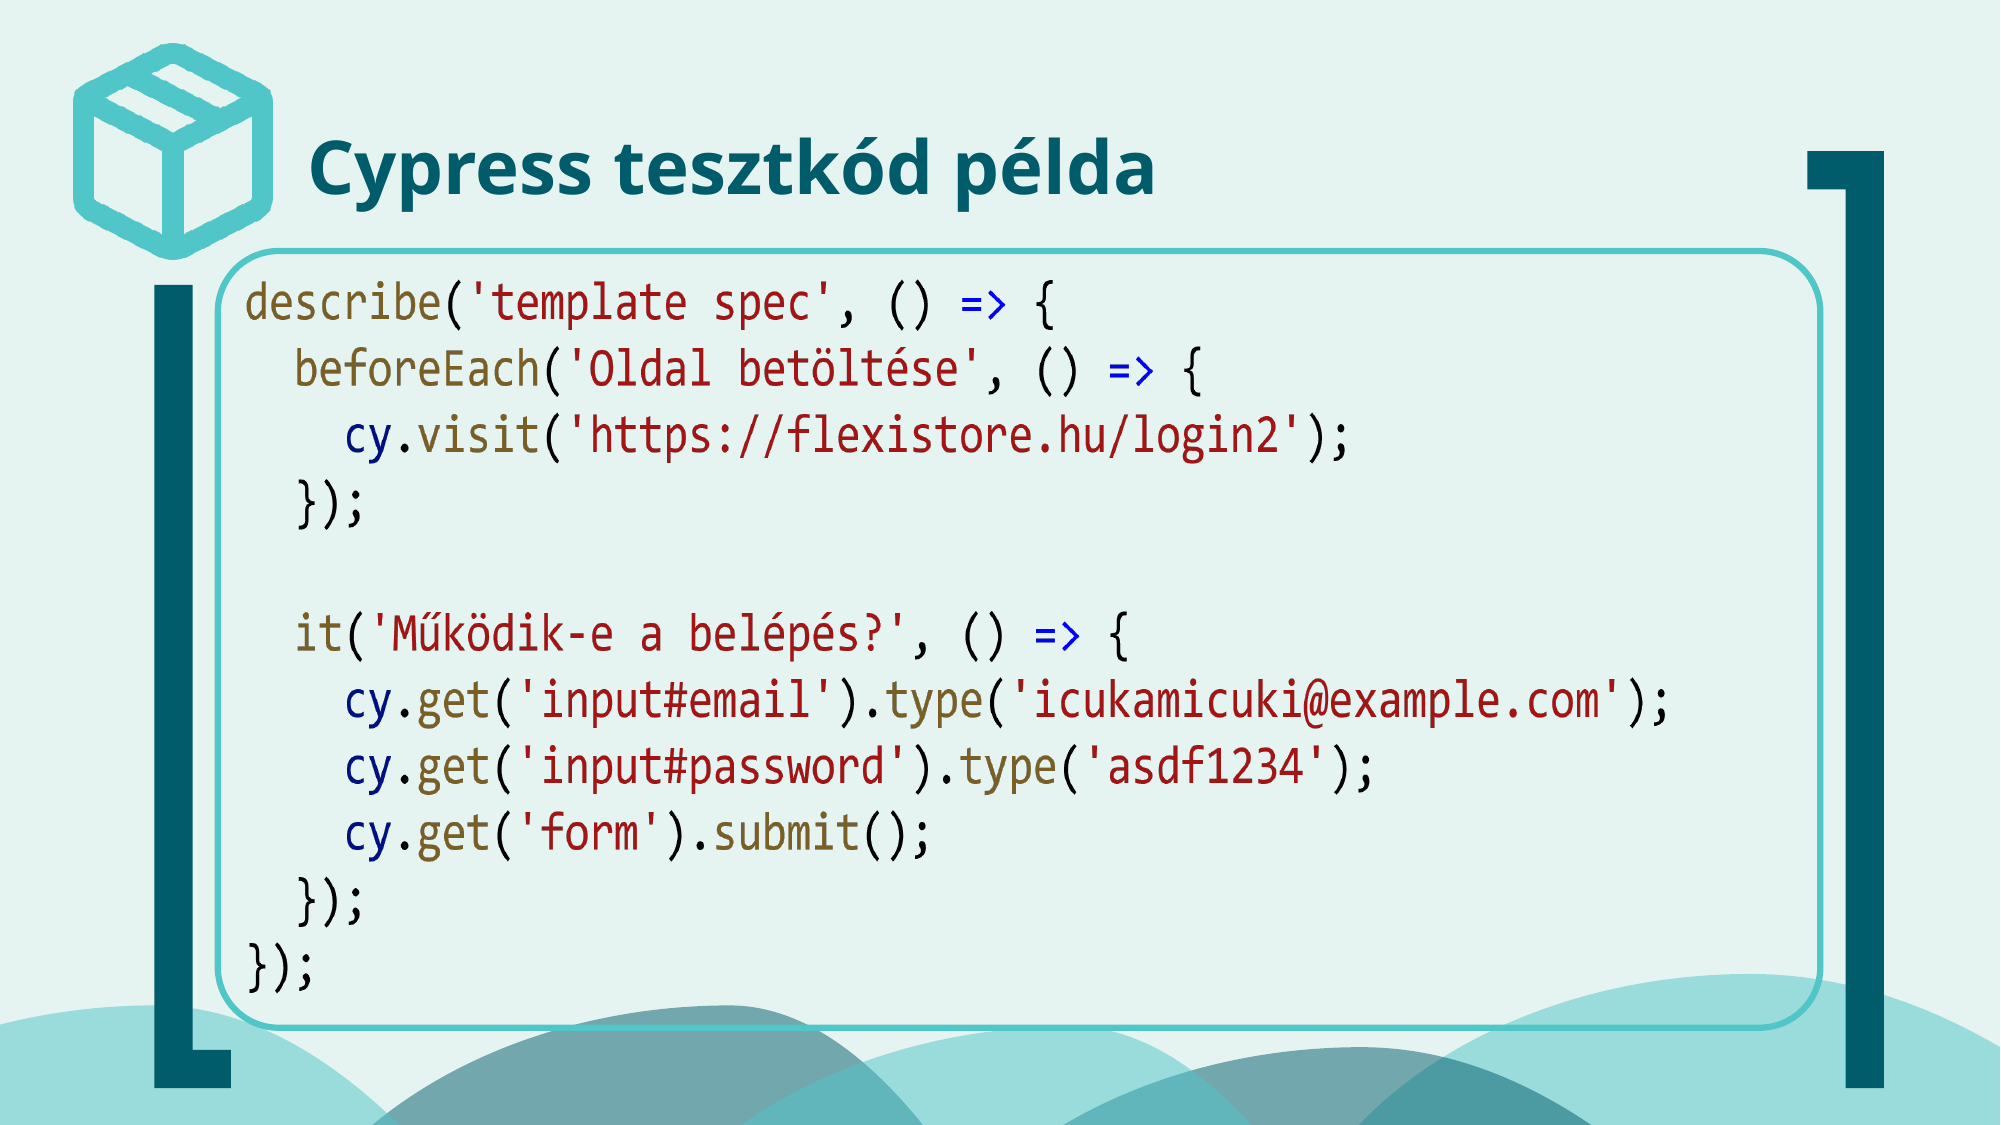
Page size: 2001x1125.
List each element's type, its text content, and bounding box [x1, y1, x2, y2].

picture [57, 36, 288, 266]
text_box Cypress tesztkód példa [292, 112, 1808, 217]
text_box [1808, 149, 1886, 1090]
text_box [1193, 1045, 1595, 1125]
text_box [738, 1030, 1254, 1125]
text_box [153, 283, 232, 1090]
text_box [0, 1003, 402, 1125]
text_box [216, 249, 1822, 1030]
text_box [1443, 978, 2000, 1125]
text_box [388, 1030, 863, 1125]
